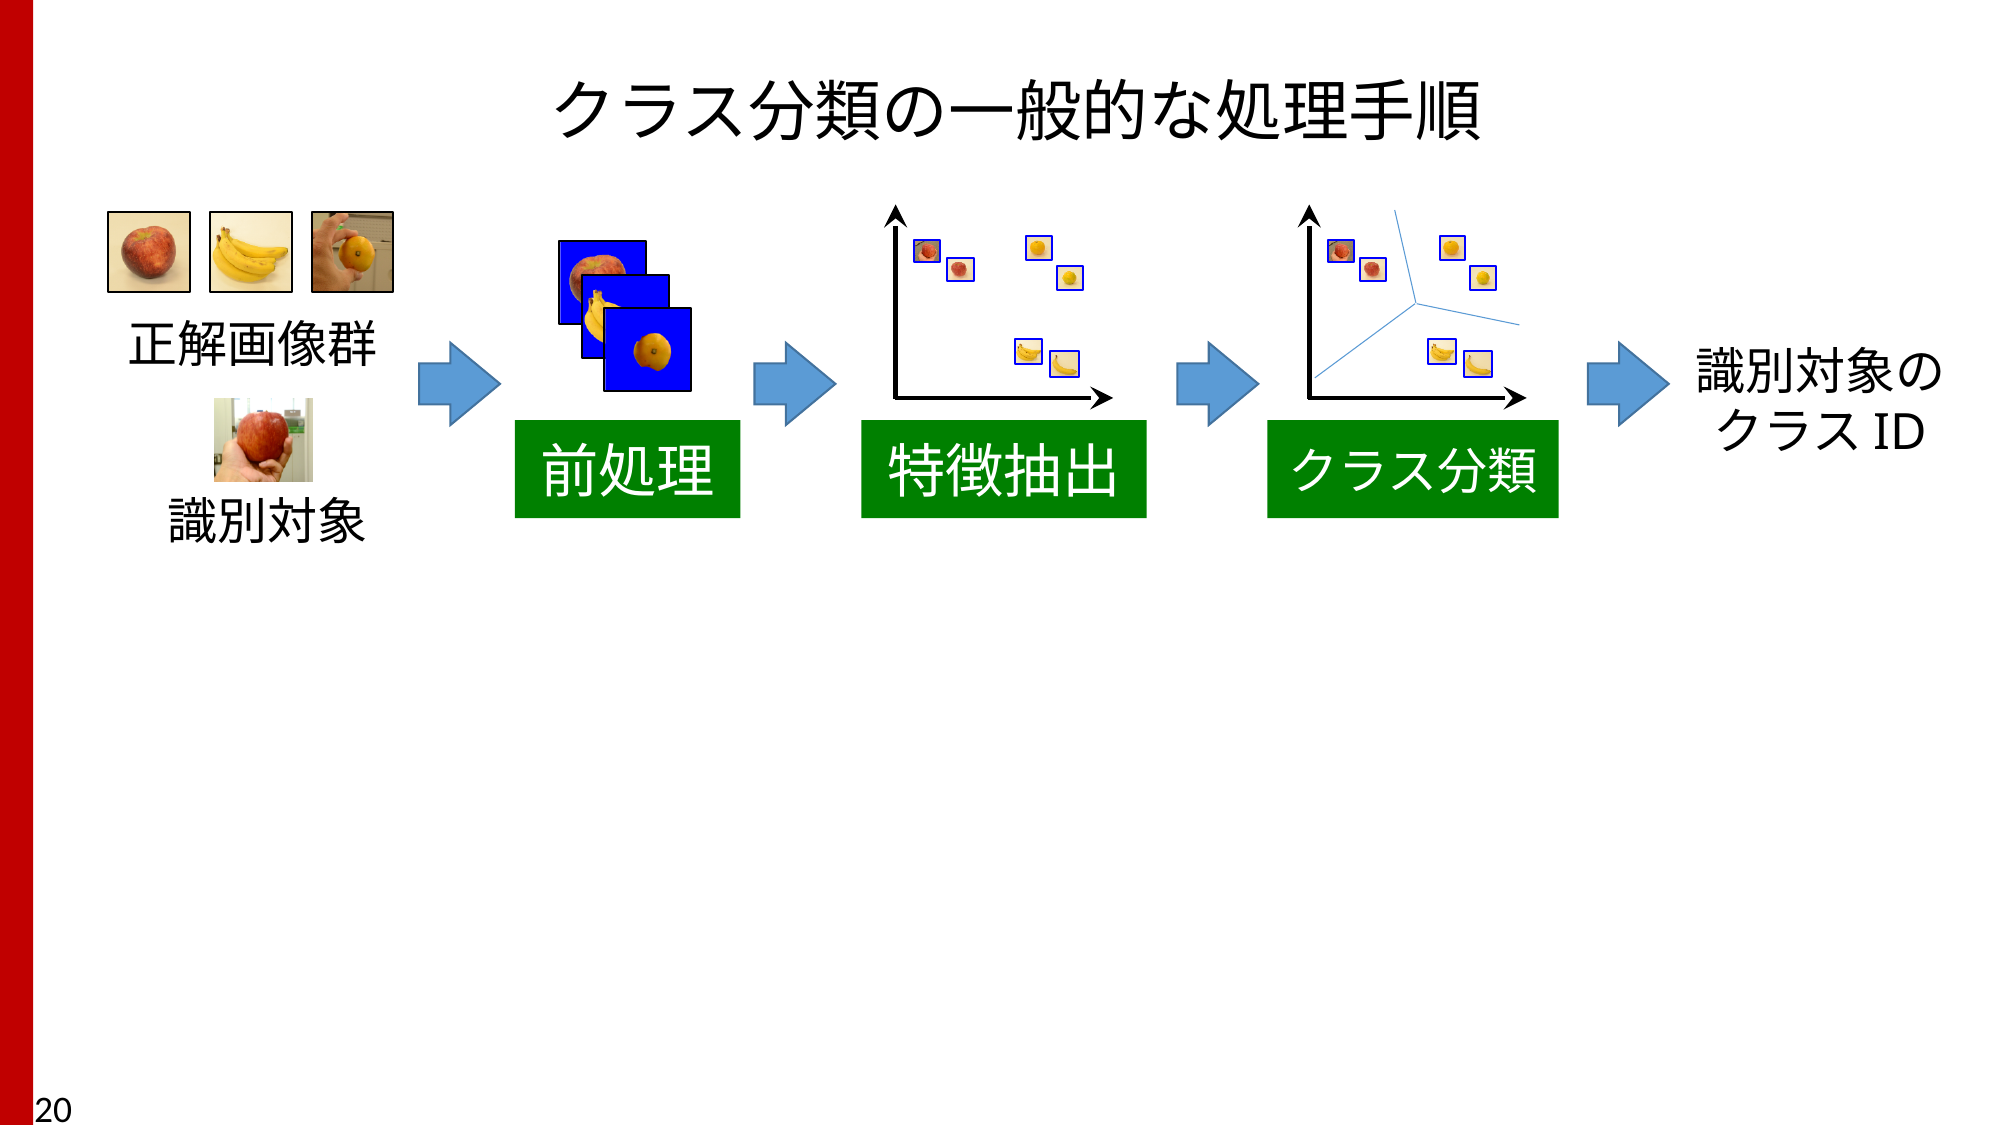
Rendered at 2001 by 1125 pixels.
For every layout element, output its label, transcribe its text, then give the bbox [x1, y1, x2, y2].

text_box クラス分類の一般的な処理手順 [440, 56, 1592, 161]
text_box 識別対象の クラスID [1680, 332, 1961, 467]
text_box [1586, 340, 1671, 428]
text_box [1267, 204, 1559, 519]
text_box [861, 204, 1147, 519]
text_box [1176, 340, 1260, 428]
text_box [514, 241, 741, 519]
text_box [418, 340, 502, 428]
slide_number 20 [19, 1077, 470, 1125]
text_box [109, 213, 395, 558]
text_box [753, 340, 838, 428]
